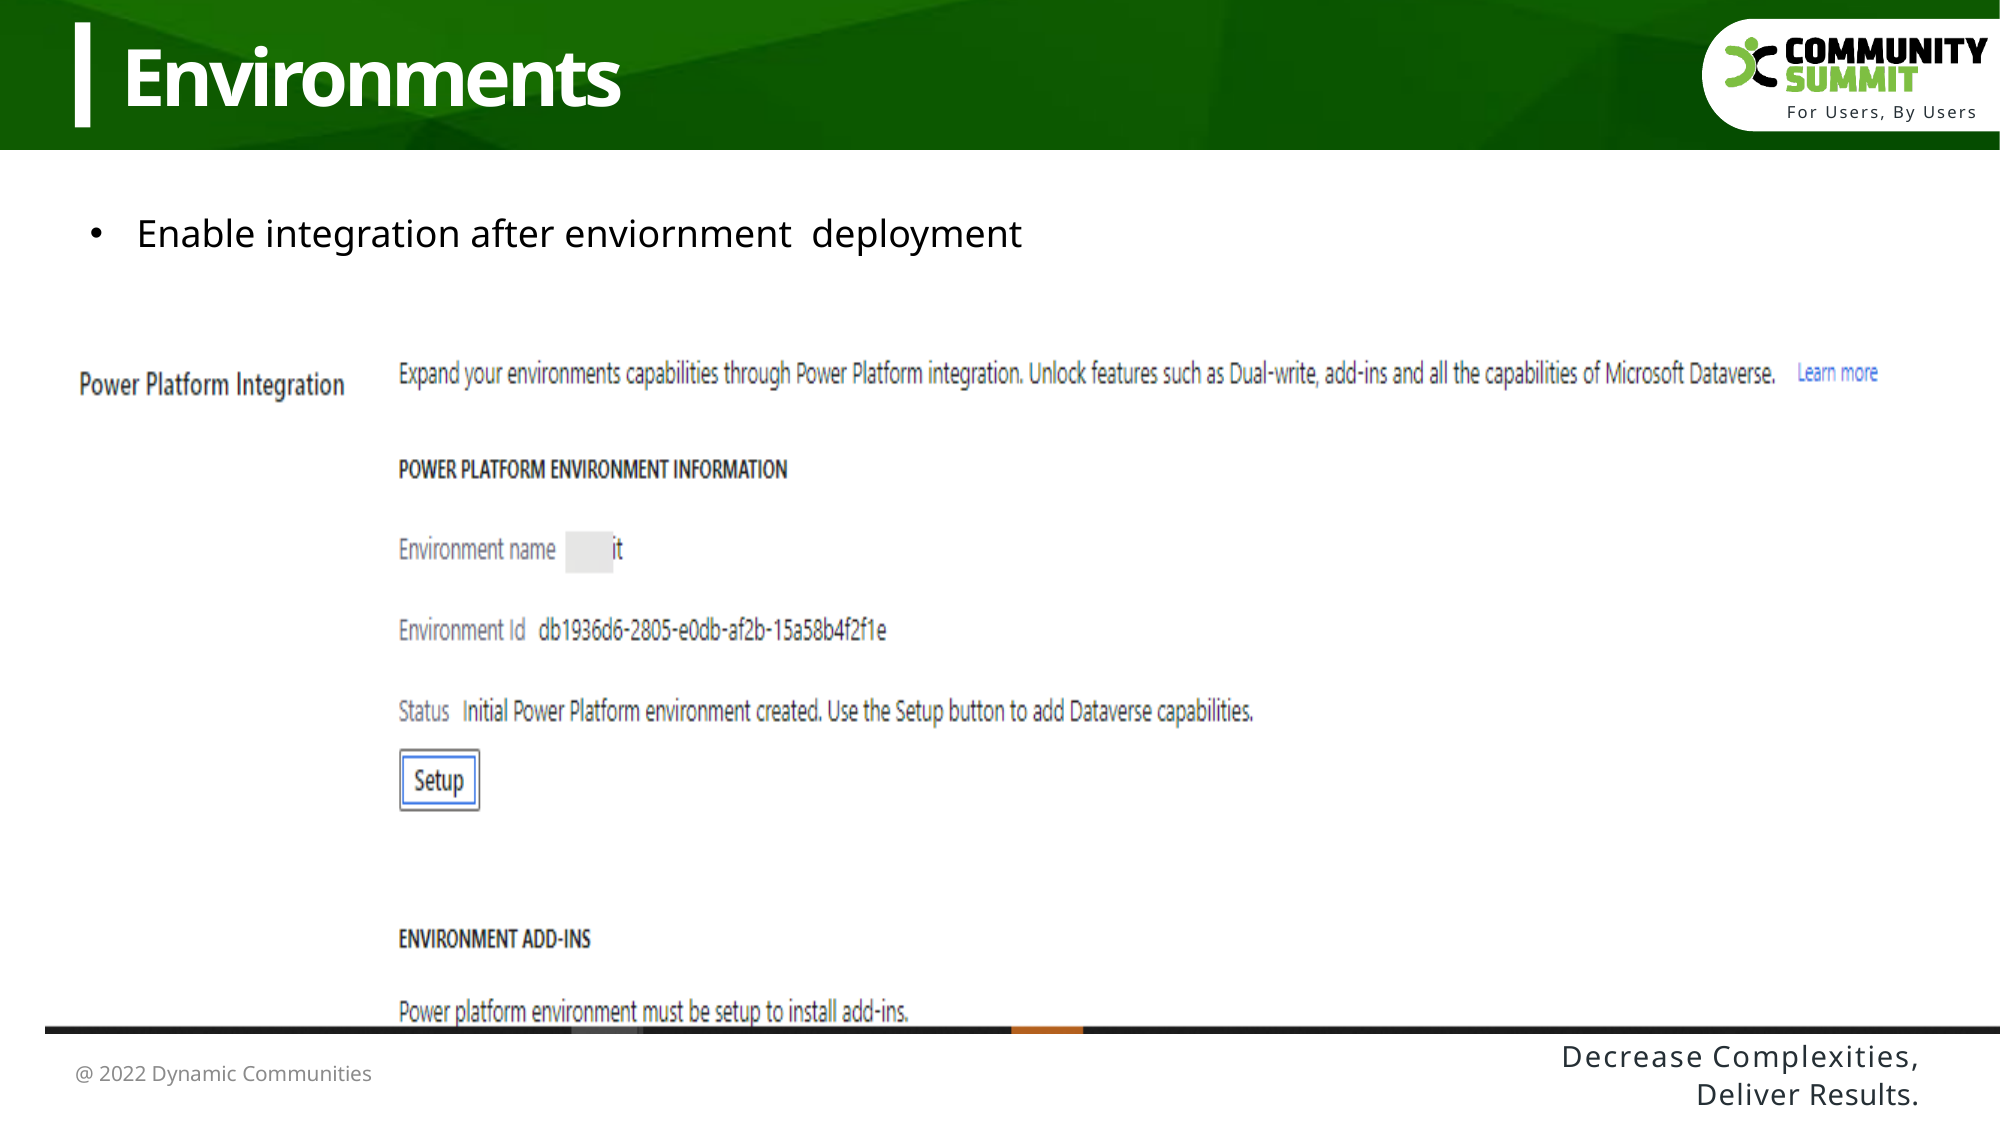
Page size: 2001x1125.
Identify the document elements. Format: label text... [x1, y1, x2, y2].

list Enable integration after enviornment deployment [75, 179, 1925, 351]
picture [45, 354, 2000, 1034]
picture [1725, 37, 1988, 92]
picture [0, 0, 2000, 150]
list Environments [121, 26, 1558, 124]
